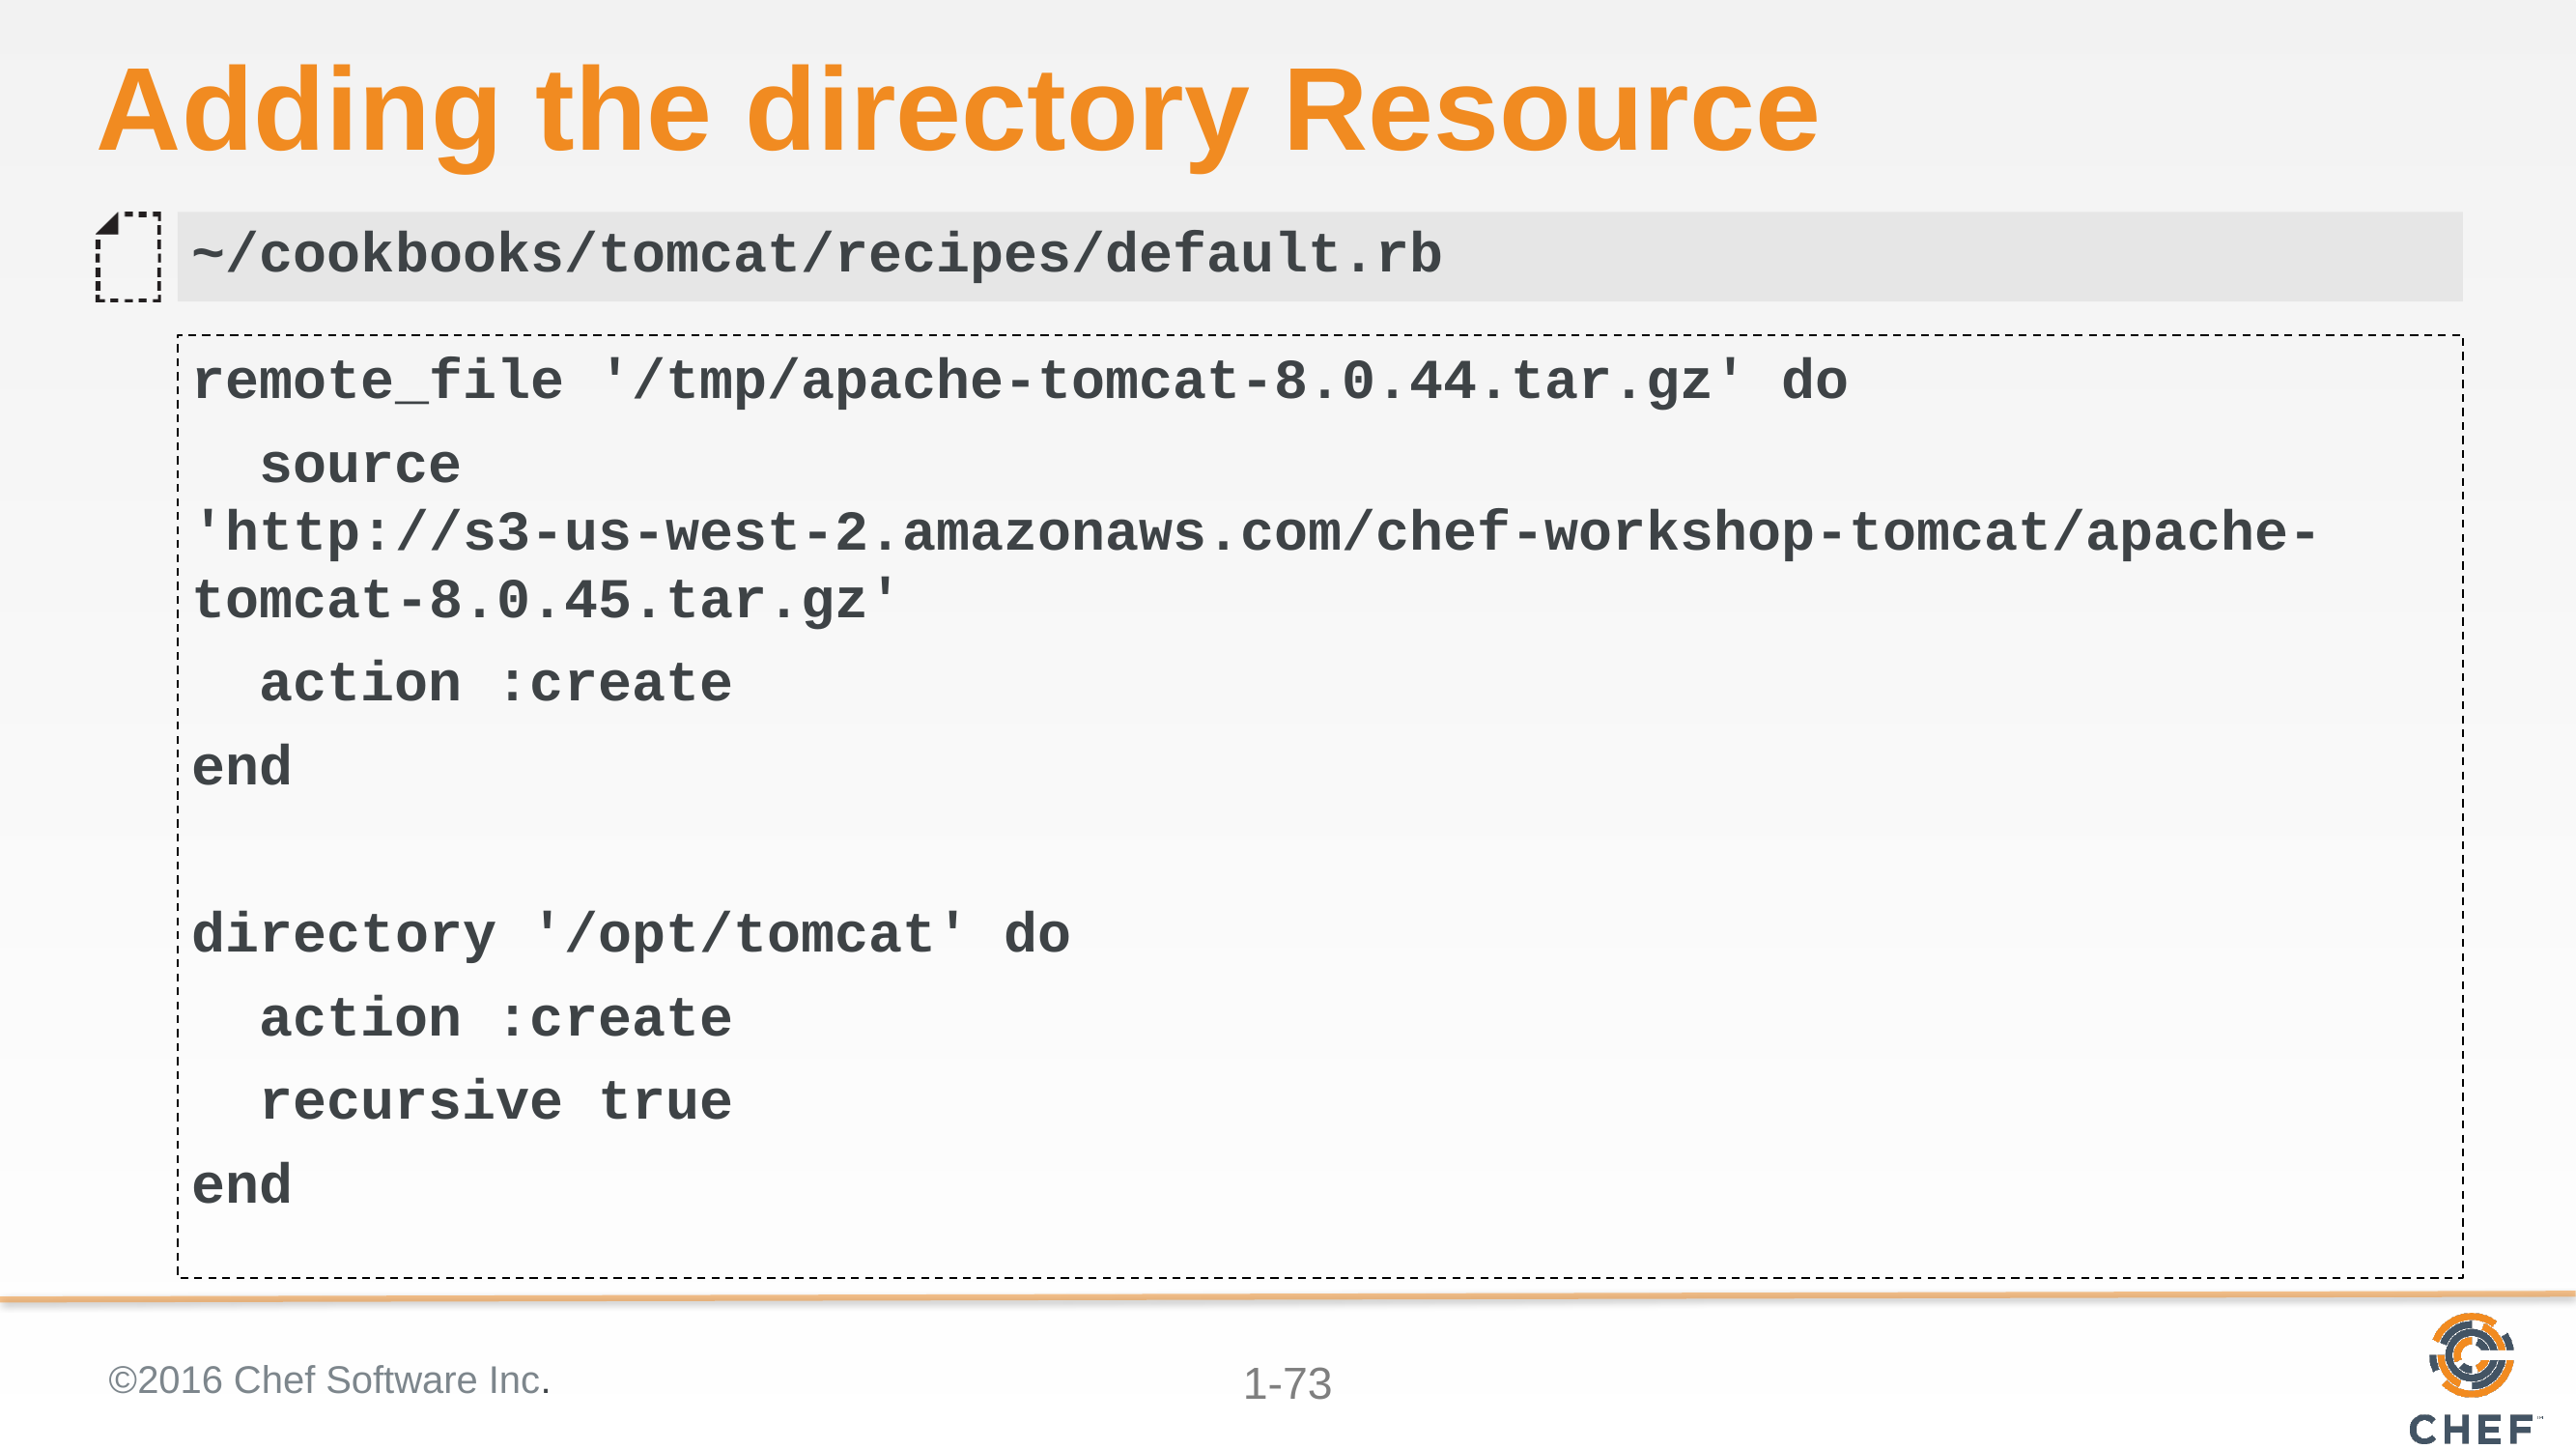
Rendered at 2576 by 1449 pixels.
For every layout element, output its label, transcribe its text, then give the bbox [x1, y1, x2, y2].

picture [2399, 1297, 2551, 1449]
title Adding the directory Resource [96, 48, 2463, 180]
list ~/cookbooks/tomcat/recipes/default.rb [177, 212, 2463, 302]
list remote_file '/tmp/apache-tomcat-8.0.44.tar.gz' do source 'http://s3-us-west-2.amazonaws.com/chef-workshop-tomcat/apache-tomcat-8.0.45.tar.gz' action :create end directory '/opt/tomcat' do action :create recursive true end [177, 334, 2464, 1279]
